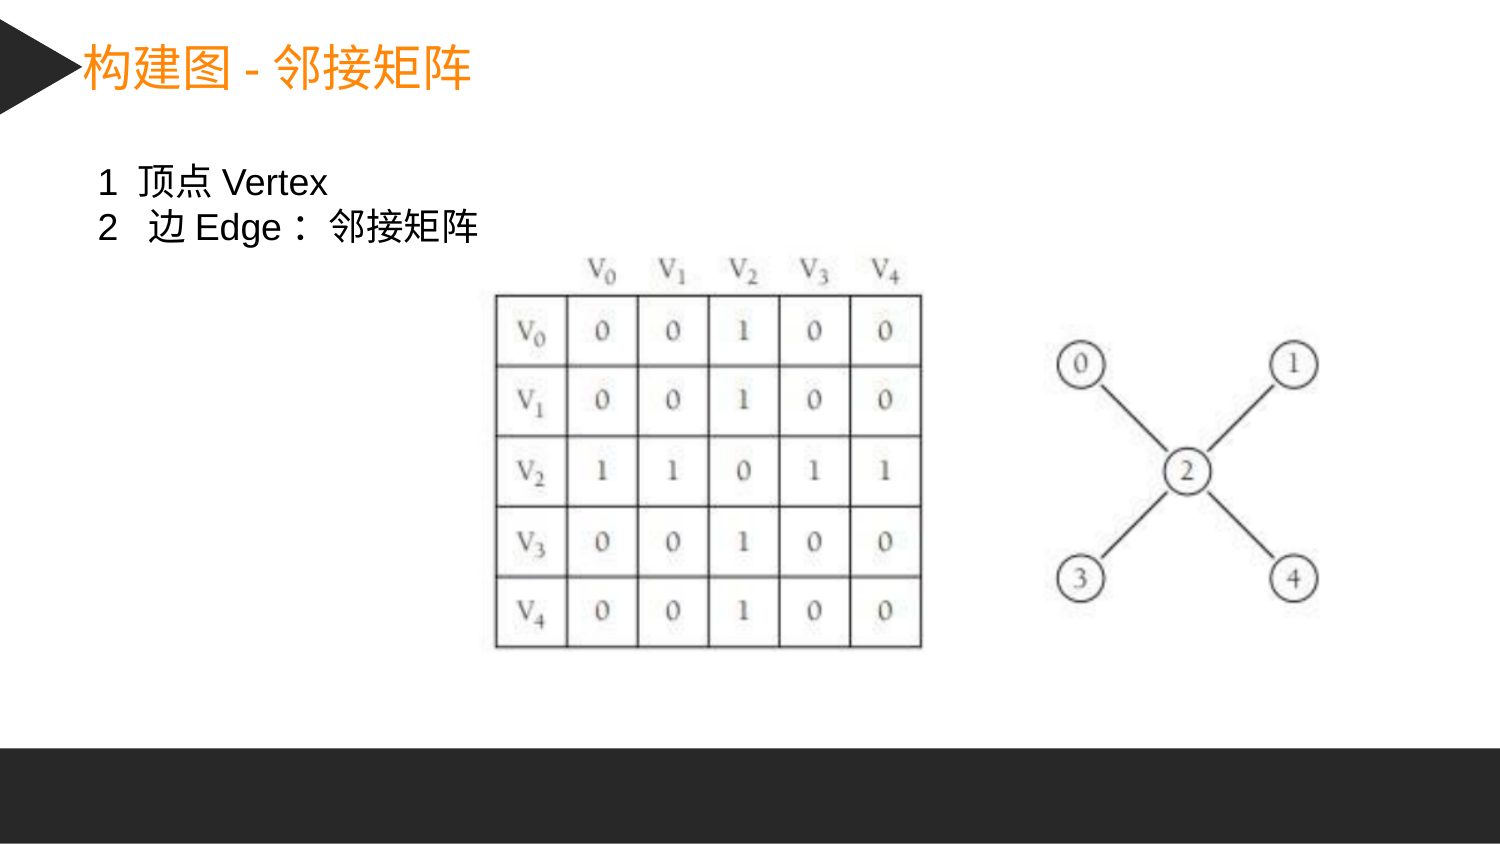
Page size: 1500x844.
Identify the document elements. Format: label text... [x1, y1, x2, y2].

text_box 1 顶点Vertex 2 边Edge：邻接矩阵 [82, 150, 1010, 255]
text_box [0, 19, 83, 115]
text_box [0, 748, 1500, 844]
picture [431, 244, 1375, 660]
text_box 构建图-邻接矩阵 [67, 29, 488, 104]
